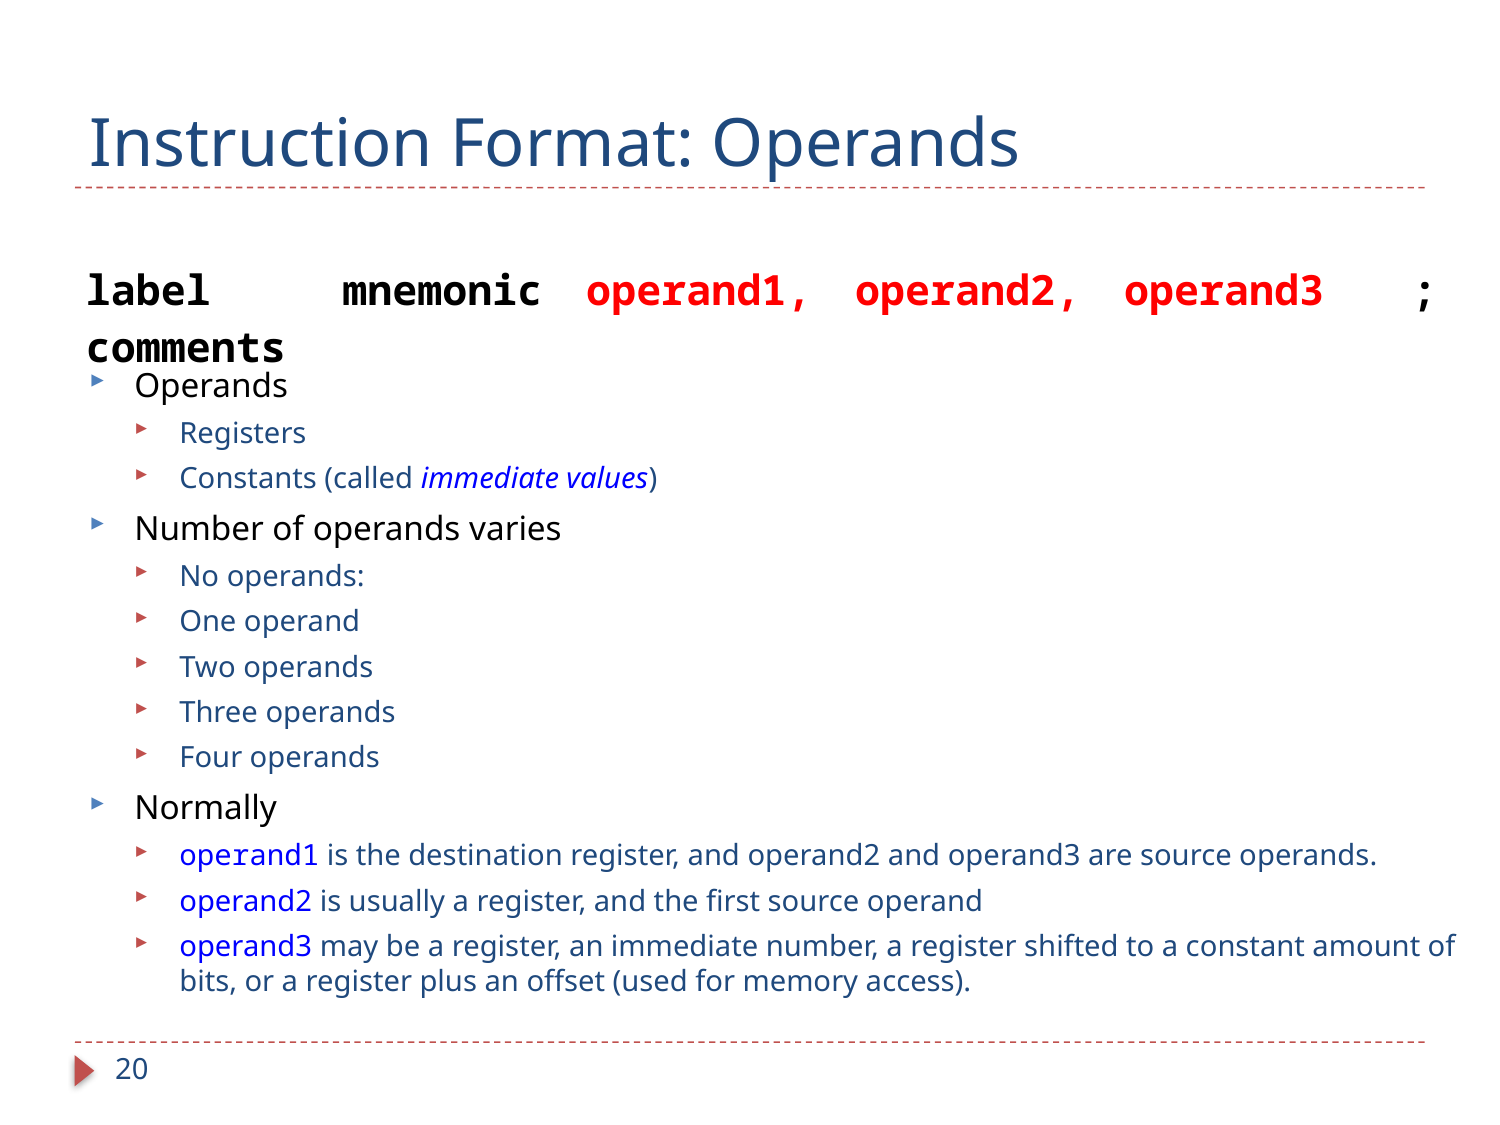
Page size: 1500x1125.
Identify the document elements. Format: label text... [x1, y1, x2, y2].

table_header label mnemonic operand1, operand2, operand3 ; comments [75, 260, 1448, 356]
title Instruction Format: Operands [75, 24, 1425, 188]
text_box Operands Registers Constants (called immediate values) Number of operands varies No operands: One operand Two operands Three operands Four operands Normally operand1 is the destination register, and operand2 and operand3 are source operands. operand2 is usually a register, and the first source operand operand3 may be a register, an immediate number, a register shifted to a constant amount of bits, or a register plus an offset (used for memory access). [74, 356, 1475, 1042]
slide_number 20 [100, 1042, 426, 1103]
